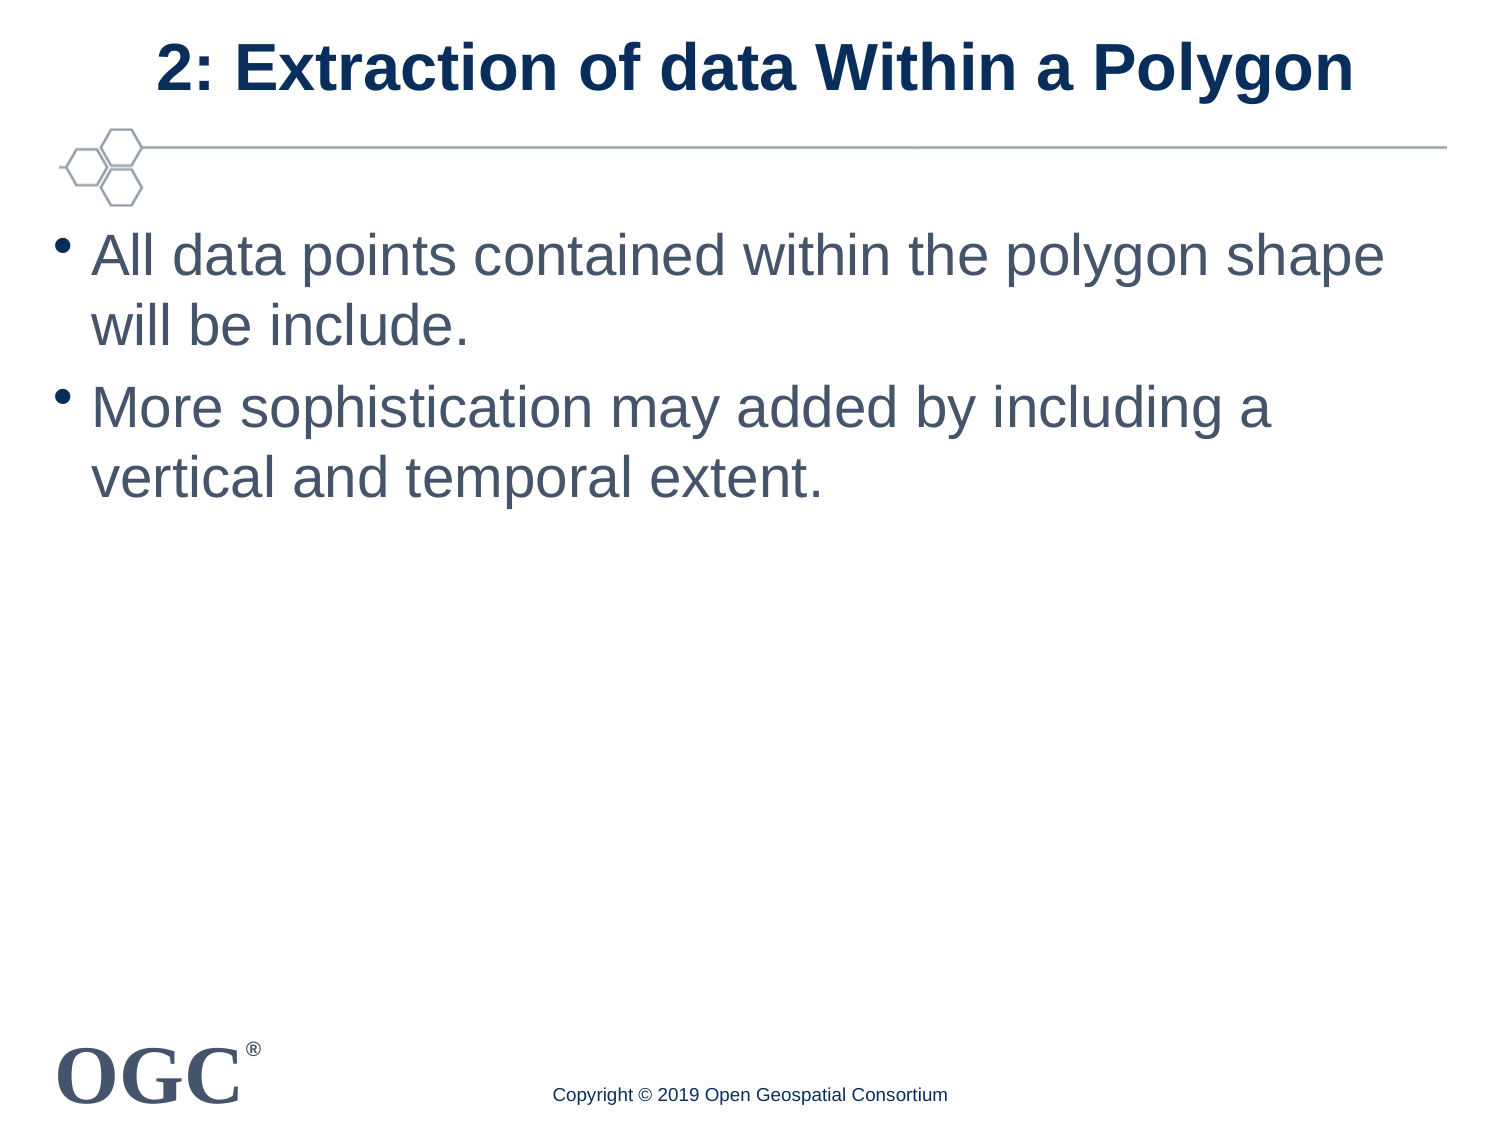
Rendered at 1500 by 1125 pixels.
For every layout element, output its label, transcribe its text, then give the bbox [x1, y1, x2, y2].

footer Copyright © 2019 Open Geospatial Consortium [487, 1074, 1013, 1113]
list All data points contained within the polygon shape will be include. More sophistication may added by including a vertical and temporal extent. [38, 209, 1463, 1013]
title 2: Extraction of data Within a Polygon [43, 24, 1469, 121]
picture [59, 127, 1447, 208]
